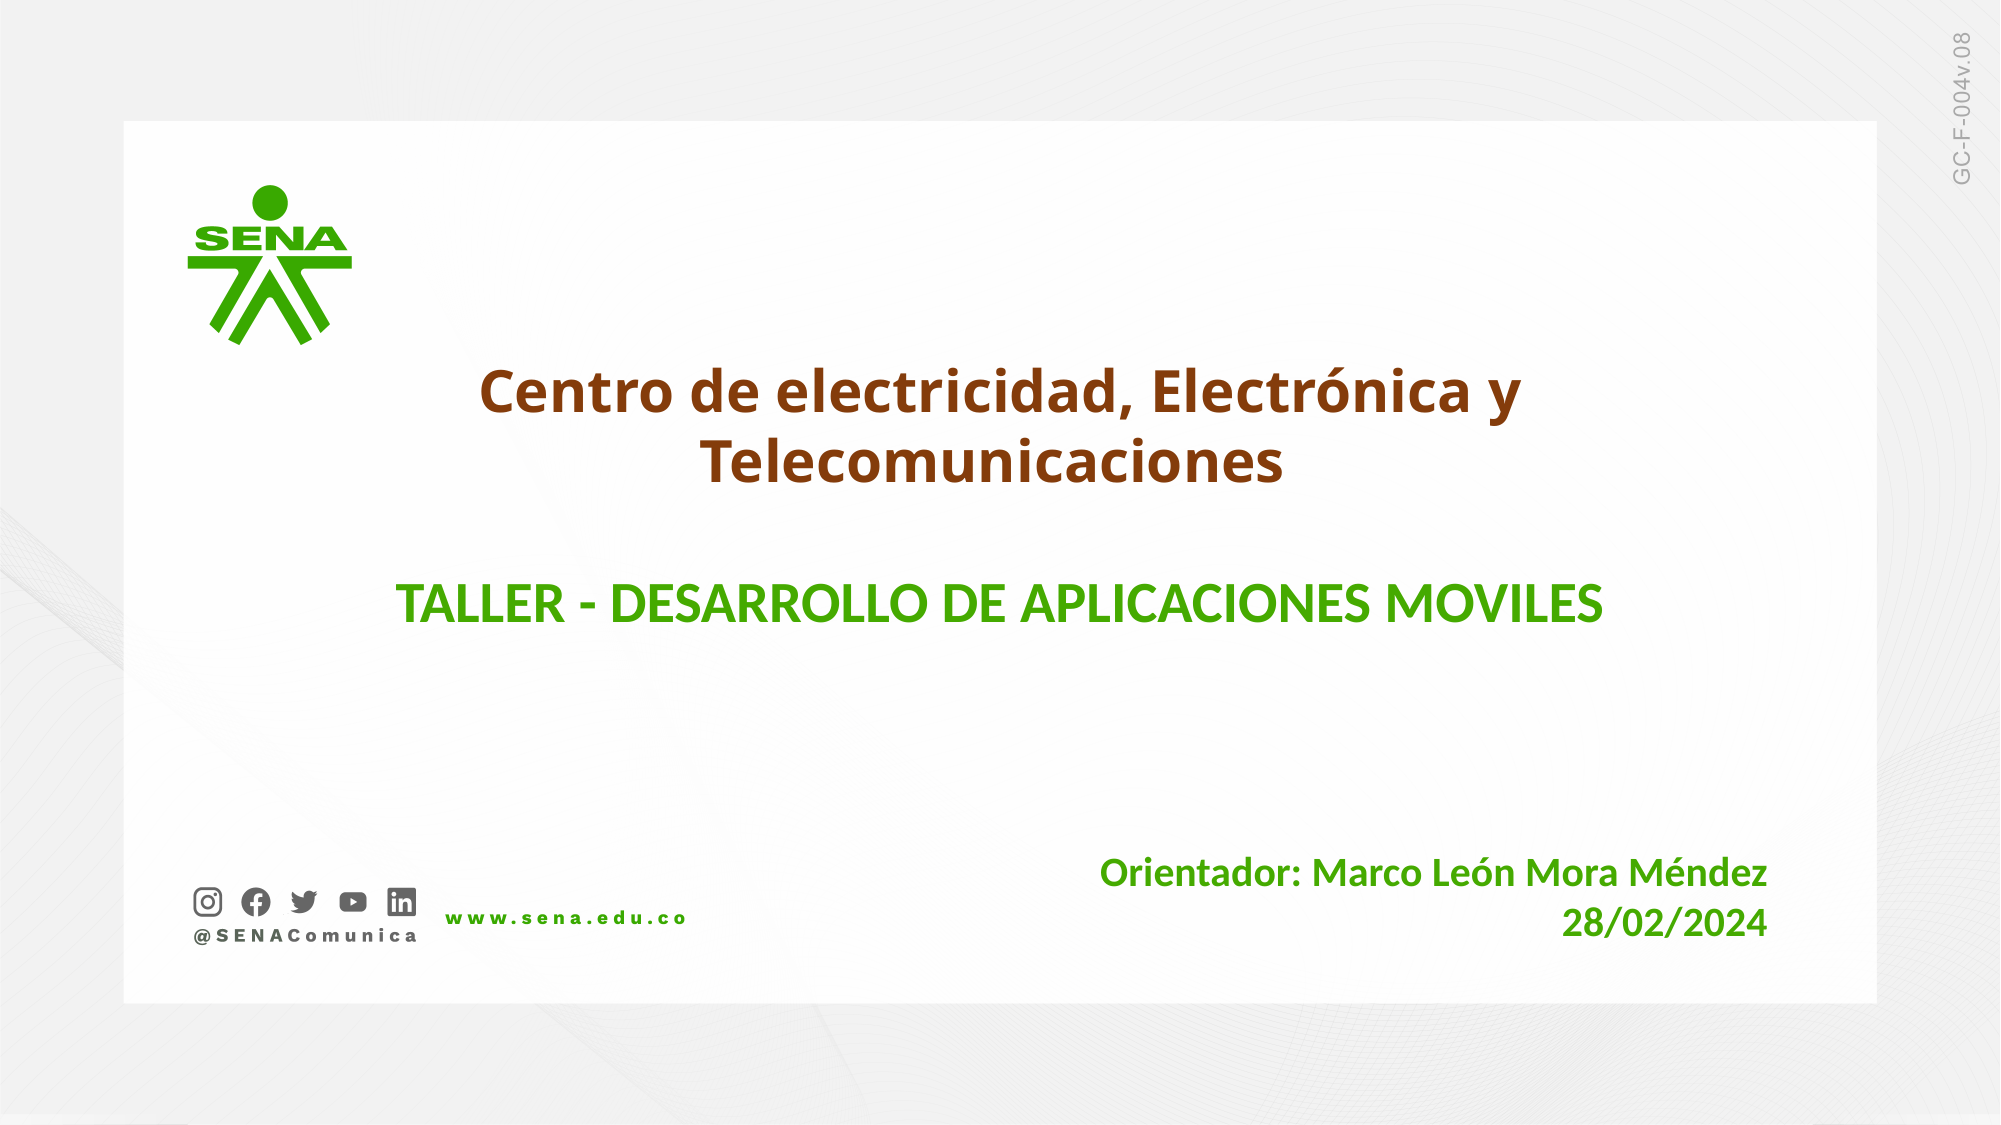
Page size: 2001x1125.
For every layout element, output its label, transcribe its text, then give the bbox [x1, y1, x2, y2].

picture [0, 0, 2000, 1125]
text_box Centro de electricidad, Electrónica y Telecomunicaciones TALLER - DESARROLLO DE APLICACIONES MOVILES Orientador: Marco León Mora Méndez 28/02/2024 [217, 347, 1783, 1022]
